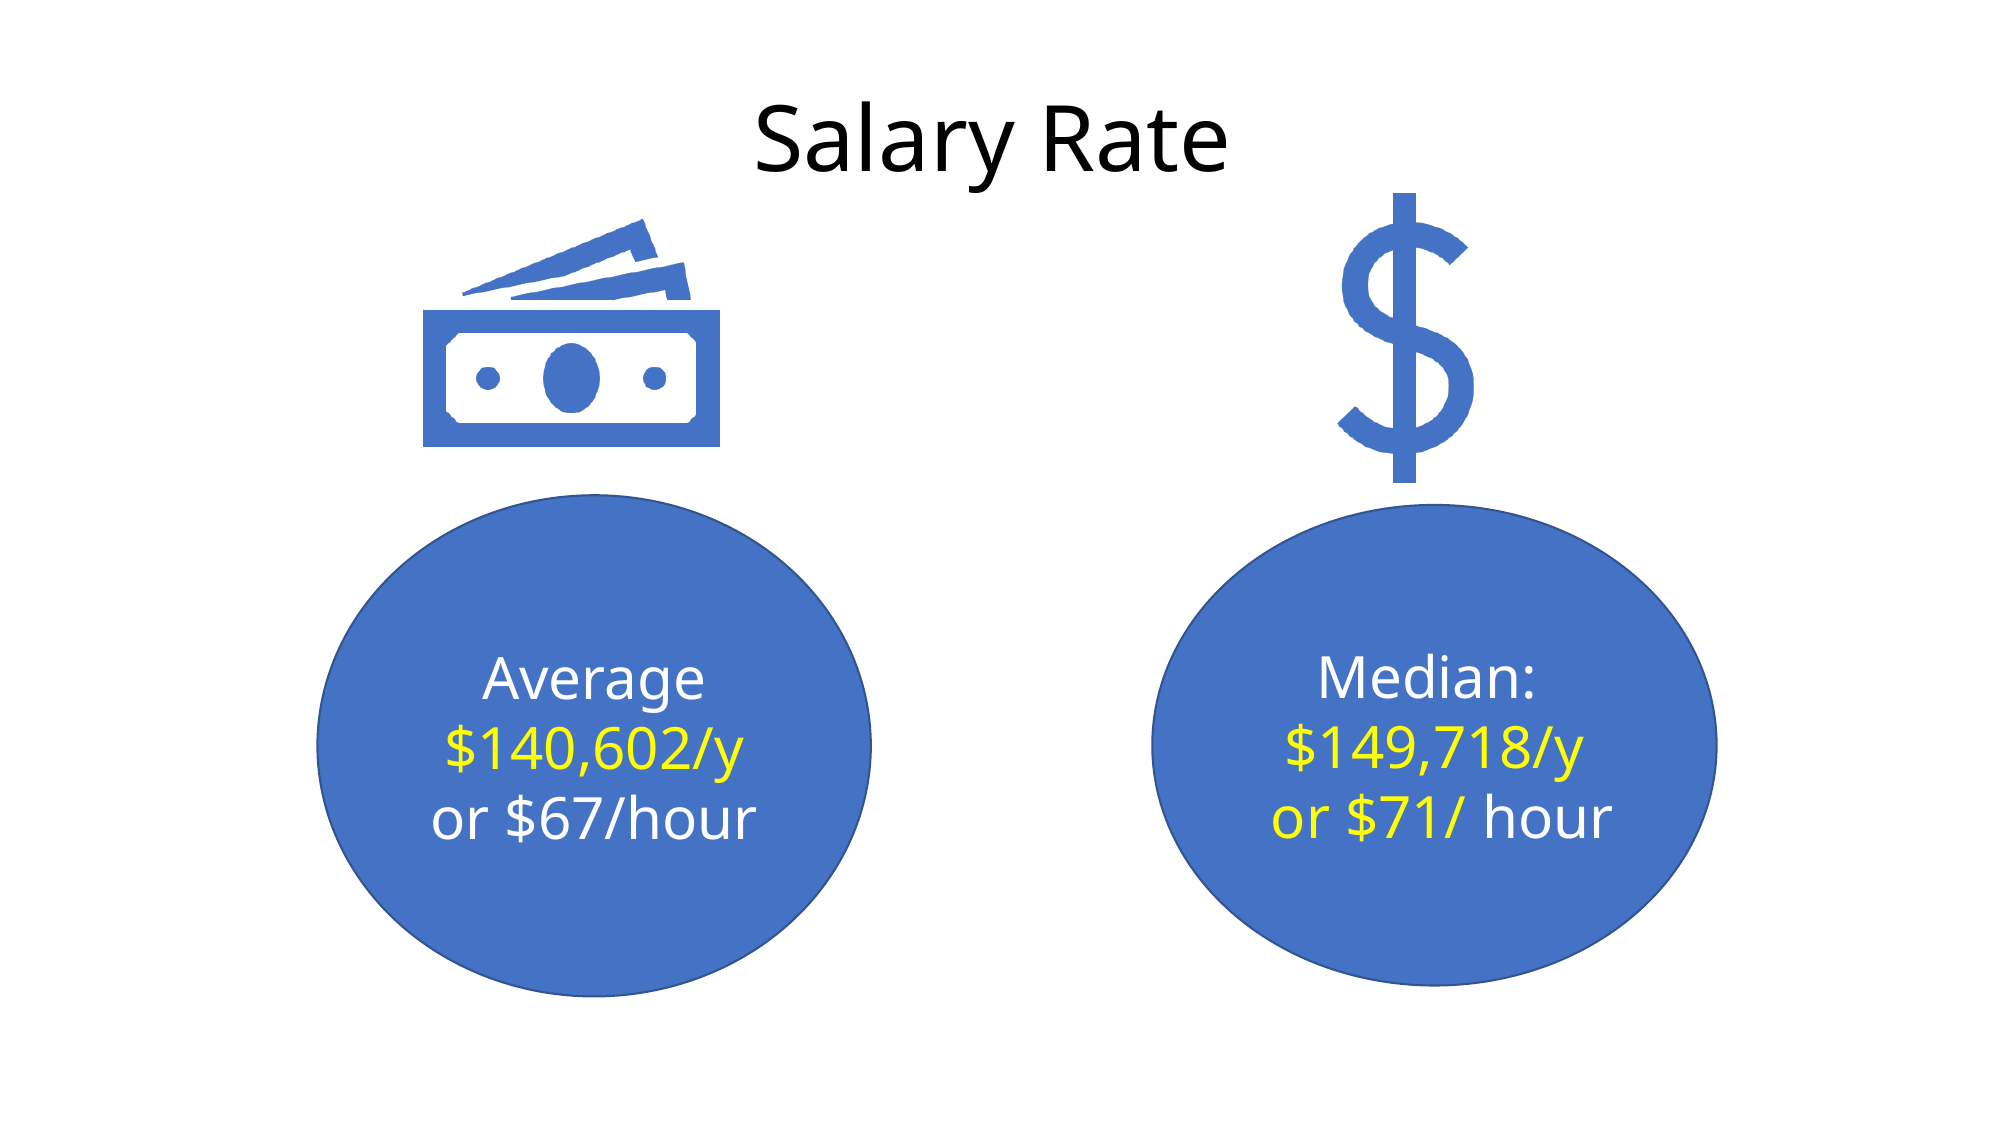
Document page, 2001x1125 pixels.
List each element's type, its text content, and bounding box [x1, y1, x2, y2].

title Salary Rate [130, 33, 1856, 251]
text_box Median: $149,718/y or $71/ hour [1156, 793, 1713, 987]
text_box Average $140,602/y or $67/hour [321, 793, 867, 998]
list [124, 79, 1850, 793]
